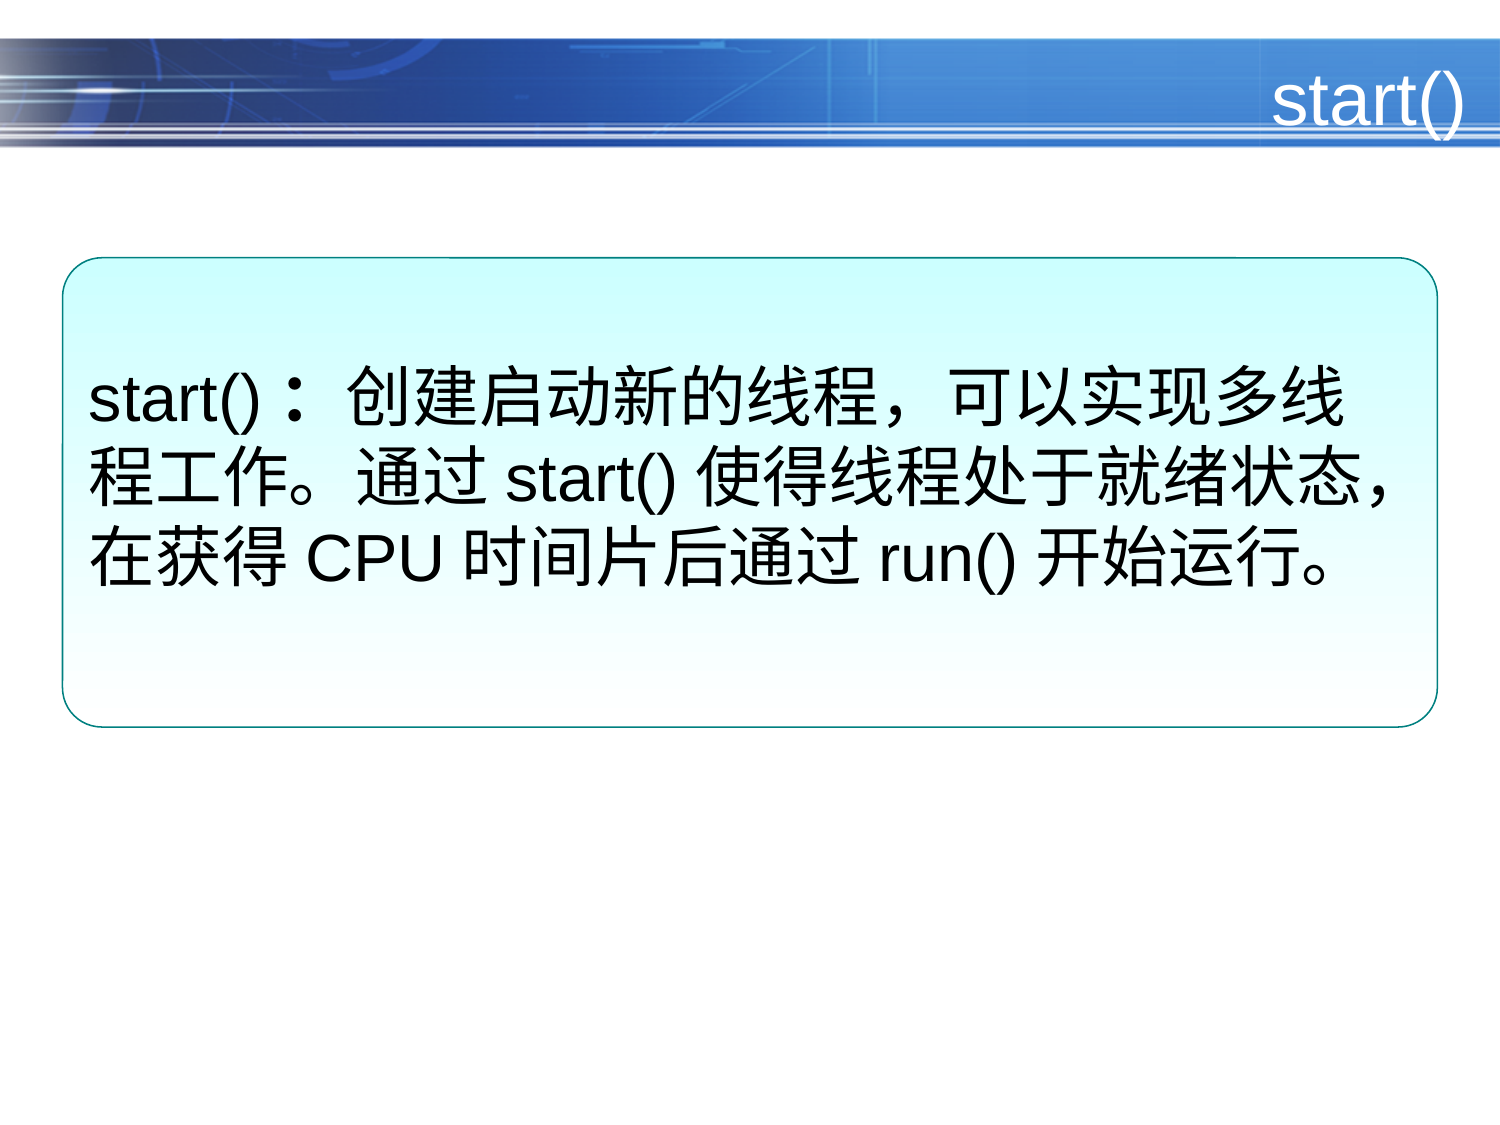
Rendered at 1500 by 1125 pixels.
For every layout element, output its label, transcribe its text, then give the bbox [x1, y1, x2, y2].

text_box start()：创建启动新的线程，可以实现多线程工作。通过start()使得线程处于就绪状态，在获得CPU时间片后通过run()开始运行。 [62, 257, 1438, 728]
title start() [269, 42, 1483, 136]
